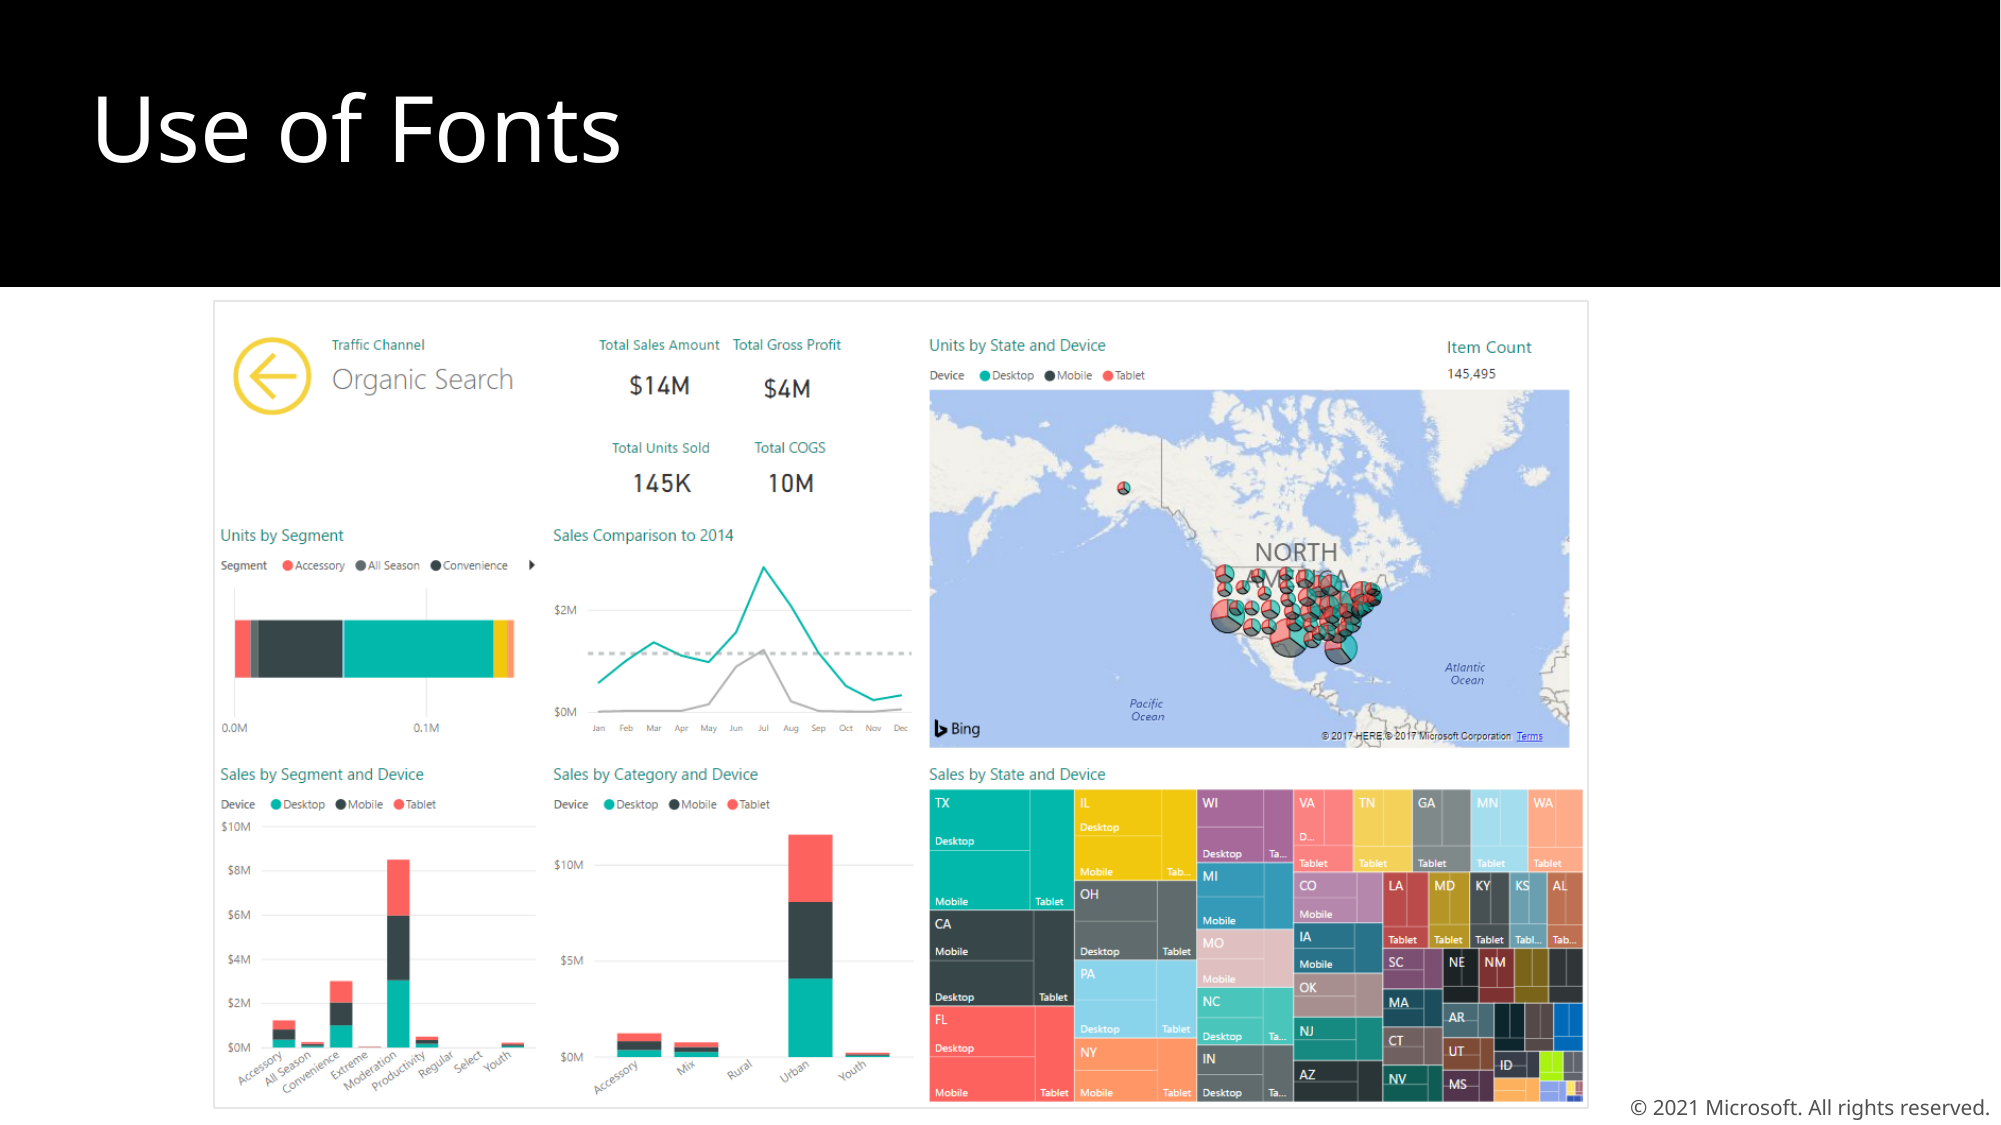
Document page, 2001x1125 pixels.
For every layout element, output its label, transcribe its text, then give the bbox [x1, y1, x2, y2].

text_box © 2021 Microsoft. All rights reserved. [1587, 1088, 2000, 1125]
title Use of Fonts [75, 63, 1919, 178]
picture [215, 302, 1588, 1107]
